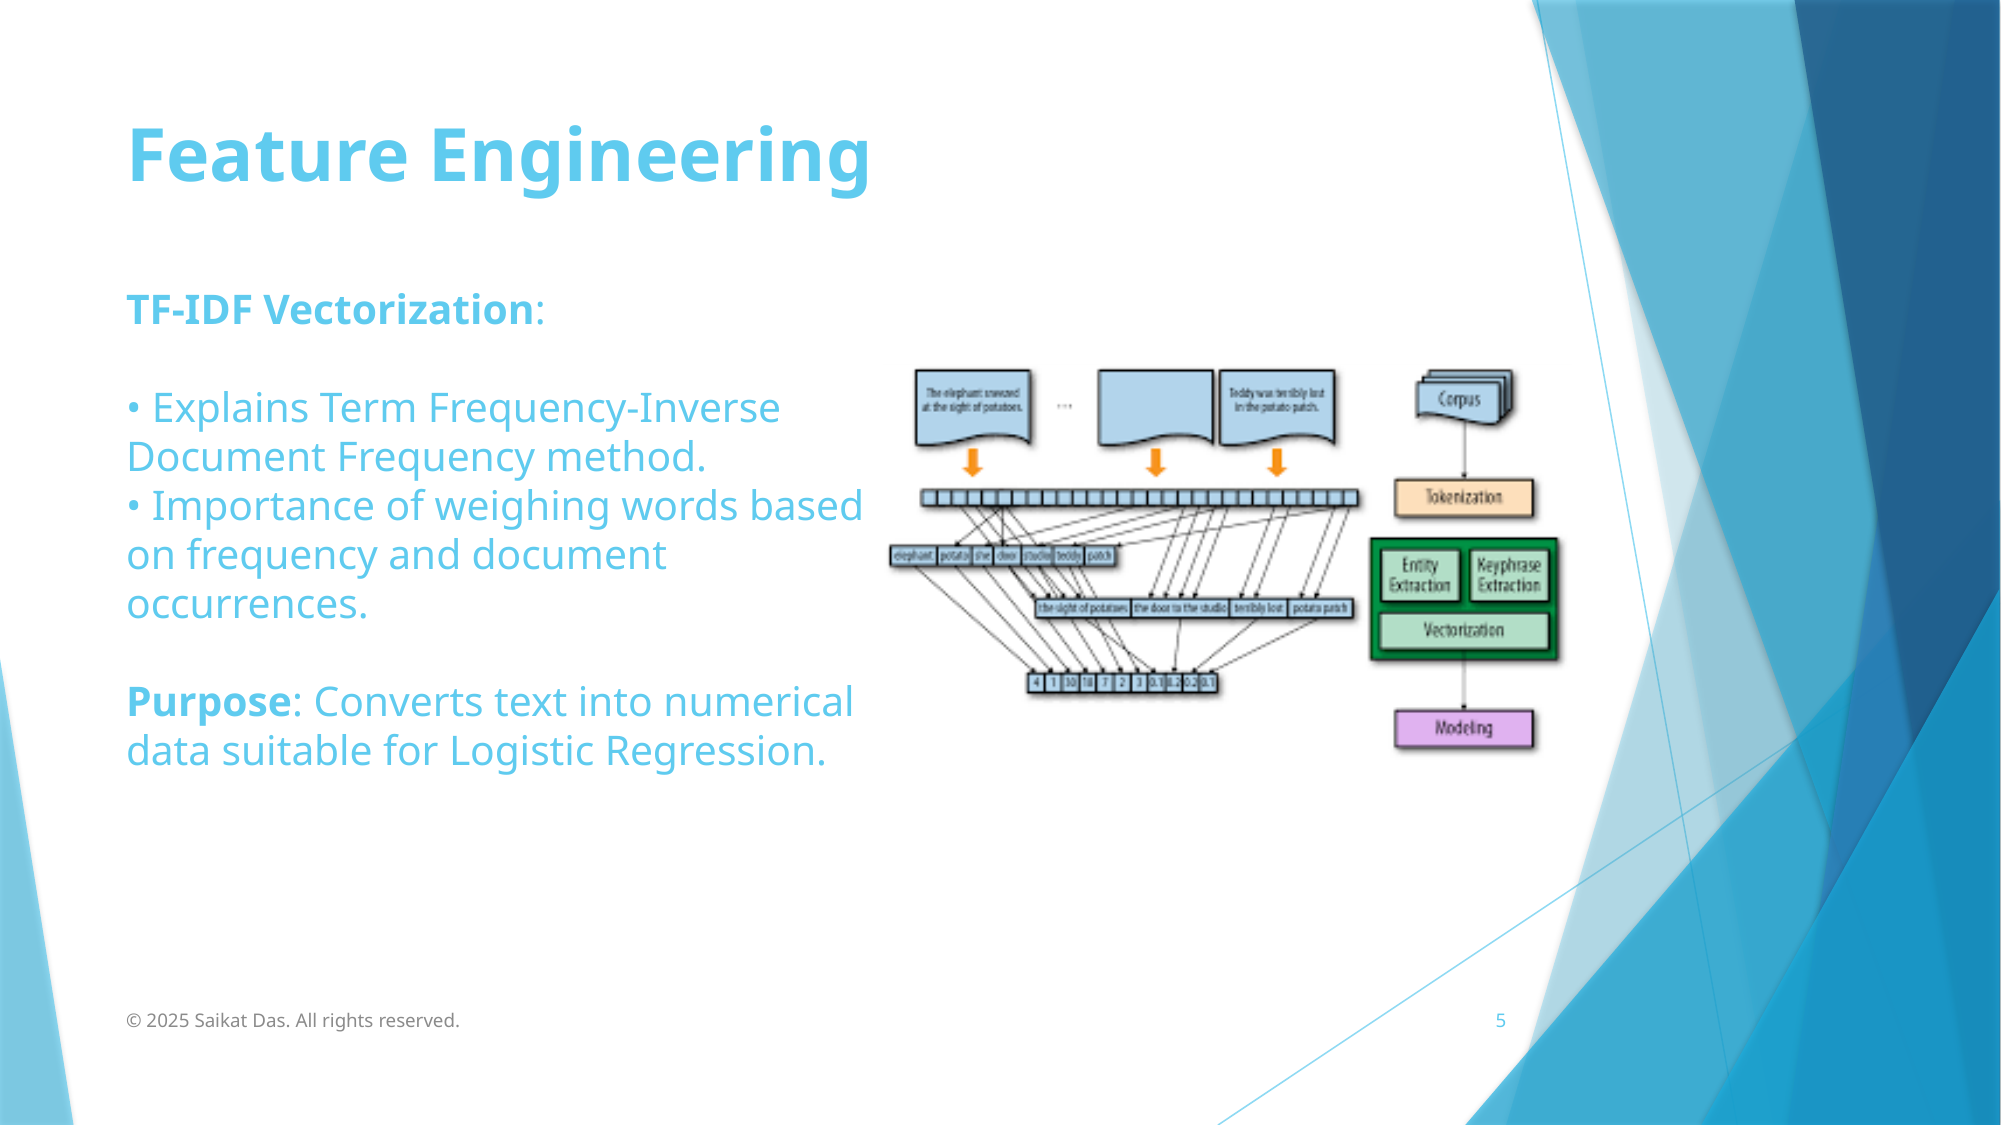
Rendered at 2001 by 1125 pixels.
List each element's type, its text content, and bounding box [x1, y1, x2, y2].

picture [882, 363, 1573, 762]
footer ©️ 2025 Saikat Das. All rights reserved. [111, 991, 1145, 1051]
title Feature Engineering TF-IDF Vectorization: • Explains Term Frequency-Inverse Document Frequency method. • Importance of weighing words based on frequency and document occurrences. Purpose: Converts text into numerical data suitable for Logistic Regression. [111, 99, 897, 906]
slide_number 5 [1409, 991, 1522, 1051]
